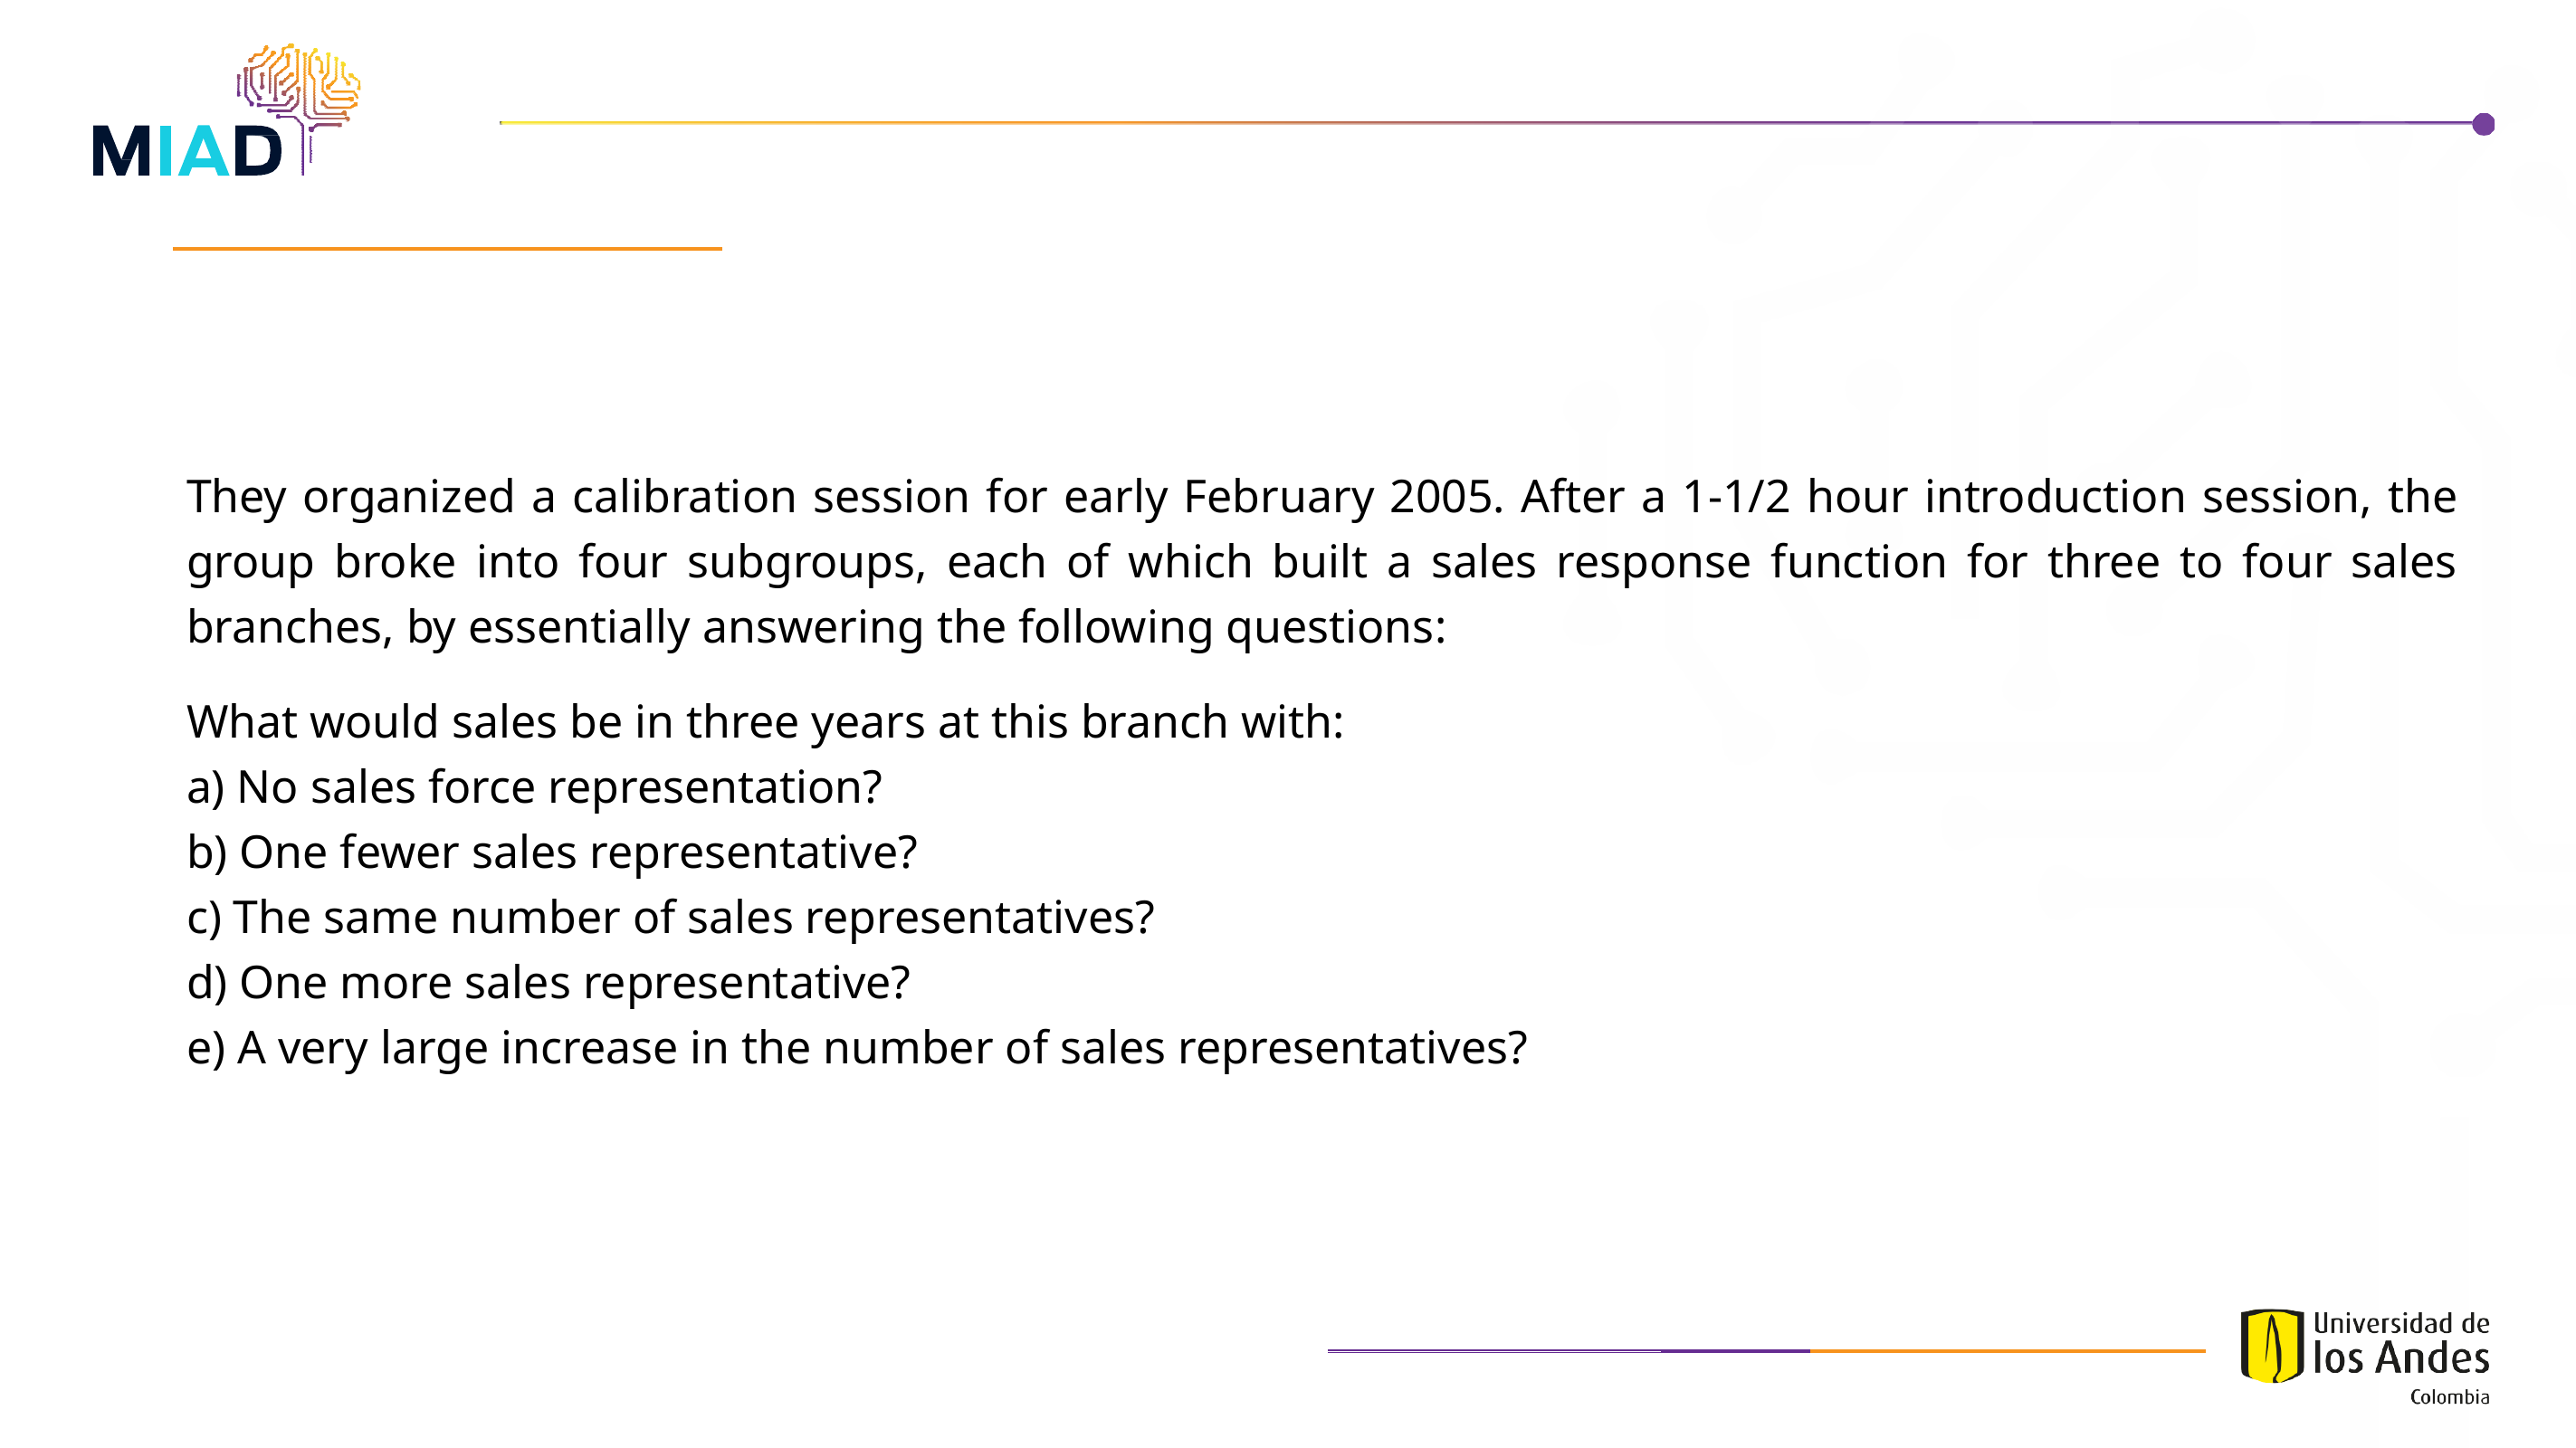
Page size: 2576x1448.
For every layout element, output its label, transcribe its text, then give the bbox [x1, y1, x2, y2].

text_box [93, 125, 150, 176]
text_box They organized a calibration session for early February 2005. After a 1-1/2 hour introduction session, the group broke into four subgroups, each of which built a sales response function for three to four sales branches, by essentially answering the following questions: What would sales be in three years at this branch with: a) No sales force representation? b) One fewer sales representative? c) The same number of sales representatives? d) One more sales representative? e) A very large increase in the number of sales representatives? [173, 450, 2473, 1162]
text_box [177, 125, 230, 176]
text_box [1563, 7, 2576, 1448]
text_box [236, 43, 361, 176]
text_box [500, 121, 1563, 125]
